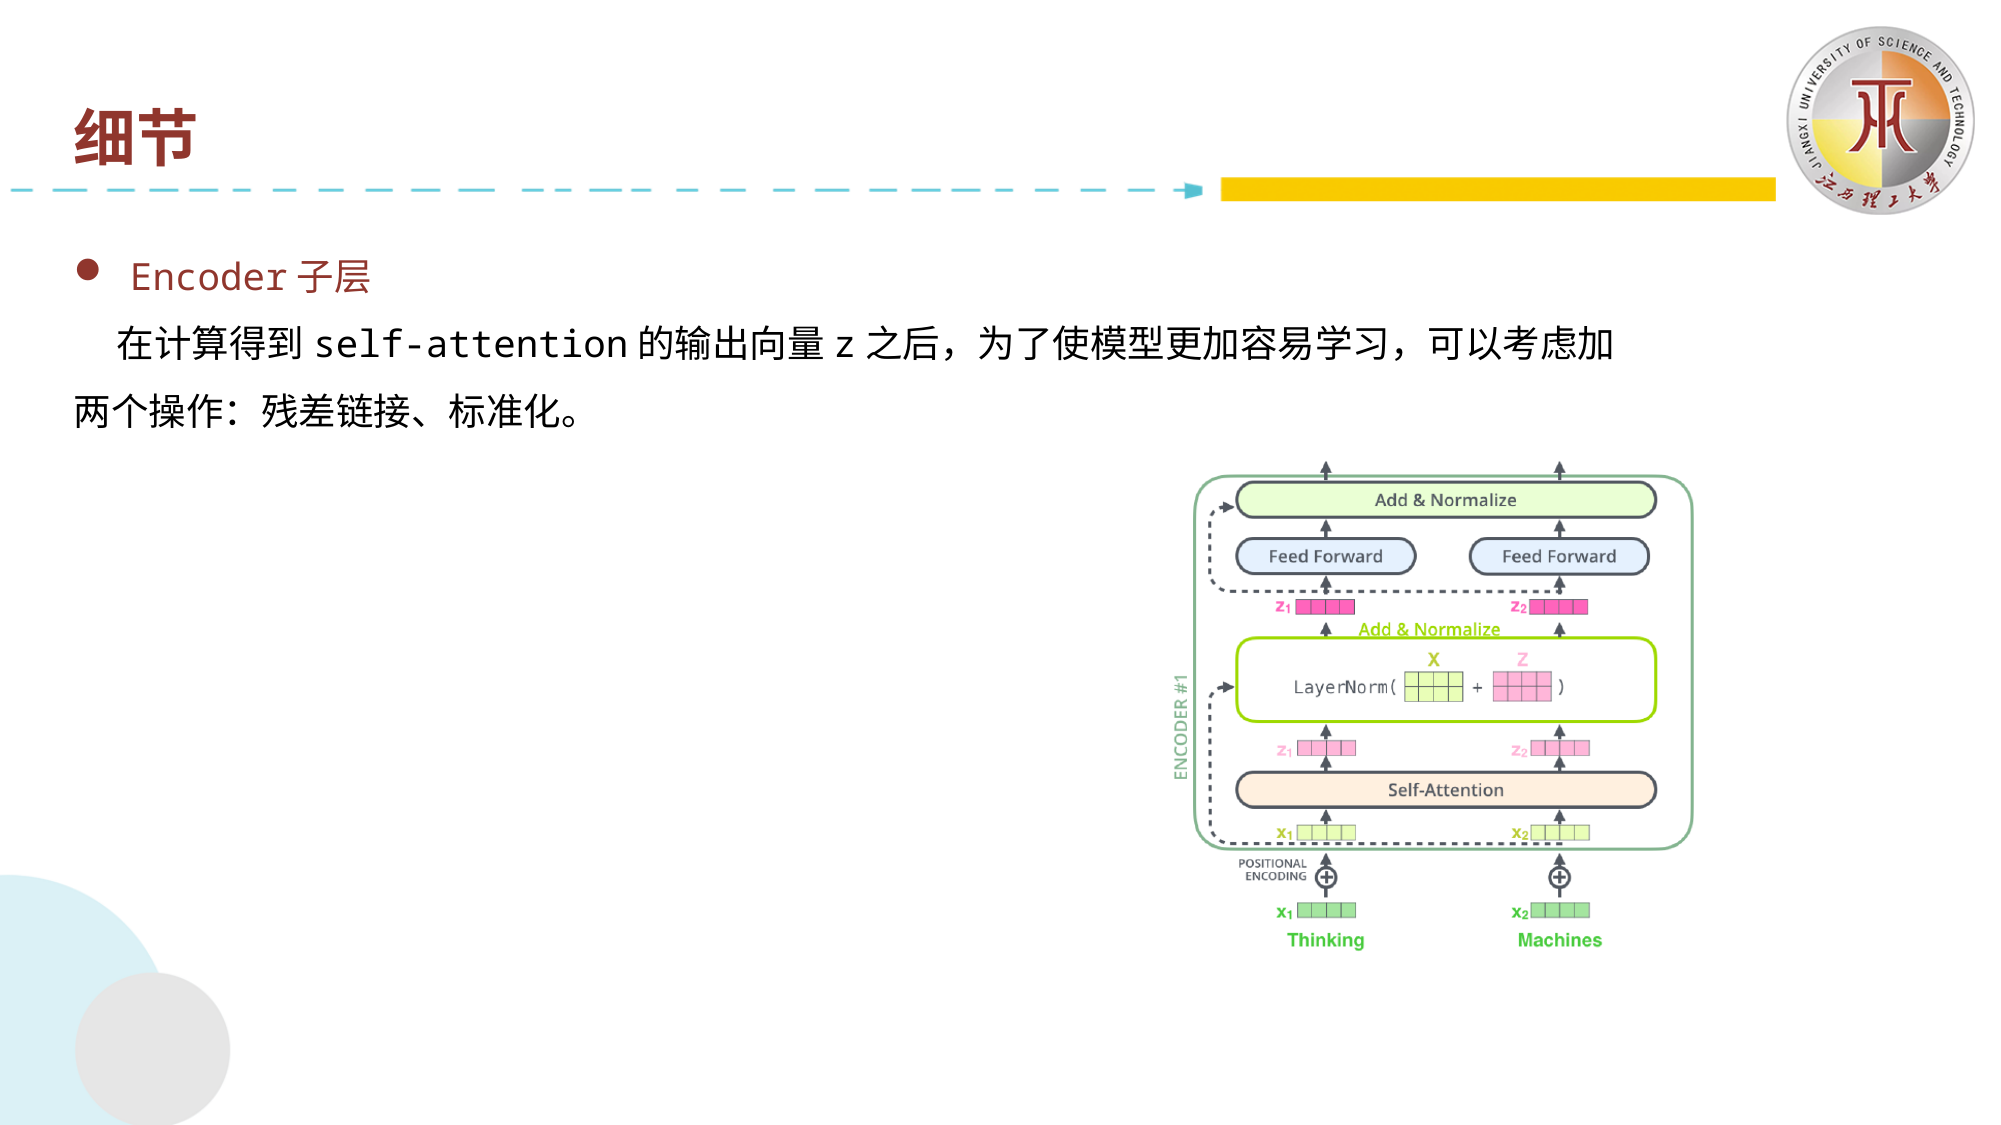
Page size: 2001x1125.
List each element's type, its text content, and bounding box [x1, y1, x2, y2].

text_box 细节 [59, 91, 678, 182]
text_box Encoder子层 在计算得到self-attention的输出向量z之后，为了使模型更加容易学习，可以考虑加两个操作：残差链接、标准化。 [59, 222, 1668, 508]
picture [0, 0, 2001, 1125]
